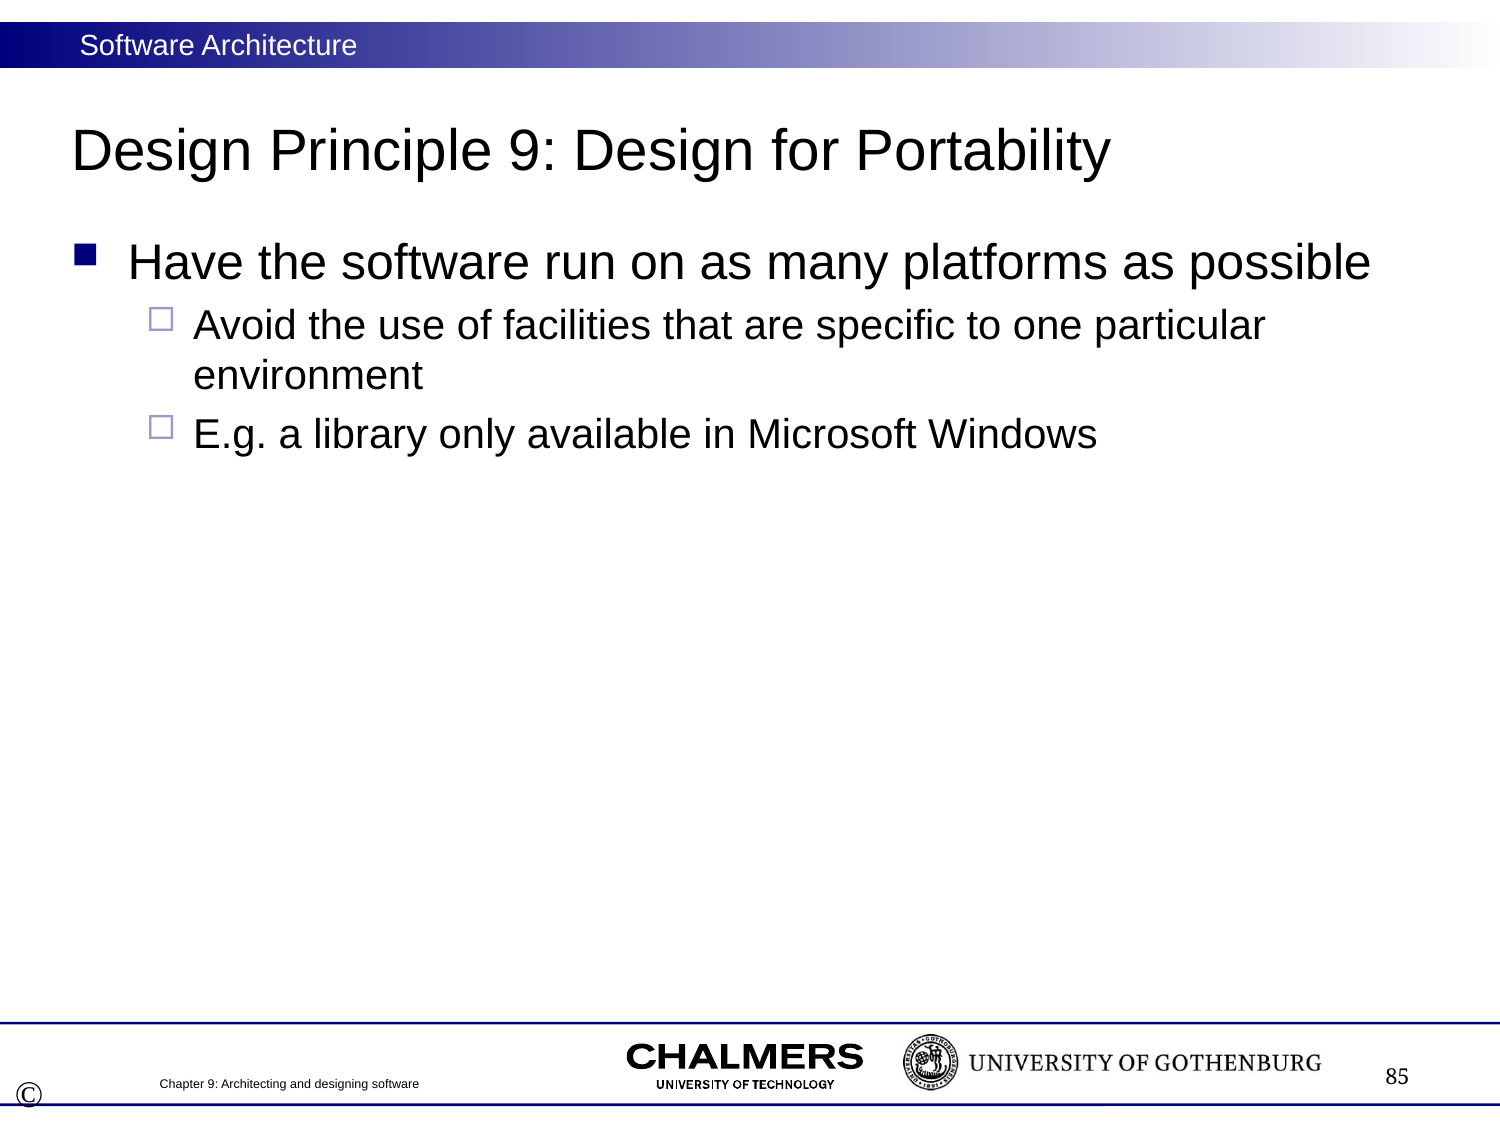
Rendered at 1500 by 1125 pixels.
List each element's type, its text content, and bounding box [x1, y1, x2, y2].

slide_number © Lethbridge/Laganière 2005 [0, 1062, 325, 1125]
title Design Principle 9: Design for Portability [56, 85, 1460, 210]
list Have the software run on as many platforms as possible Avoid the use of facilities that are specific to one particular environment E.g. a library only available in Microsoft Windows [56, 222, 1460, 1007]
slide_number 85 [1074, 1024, 1426, 1101]
footer Chapter 9: Architecting and designing software [144, 1024, 1356, 1100]
